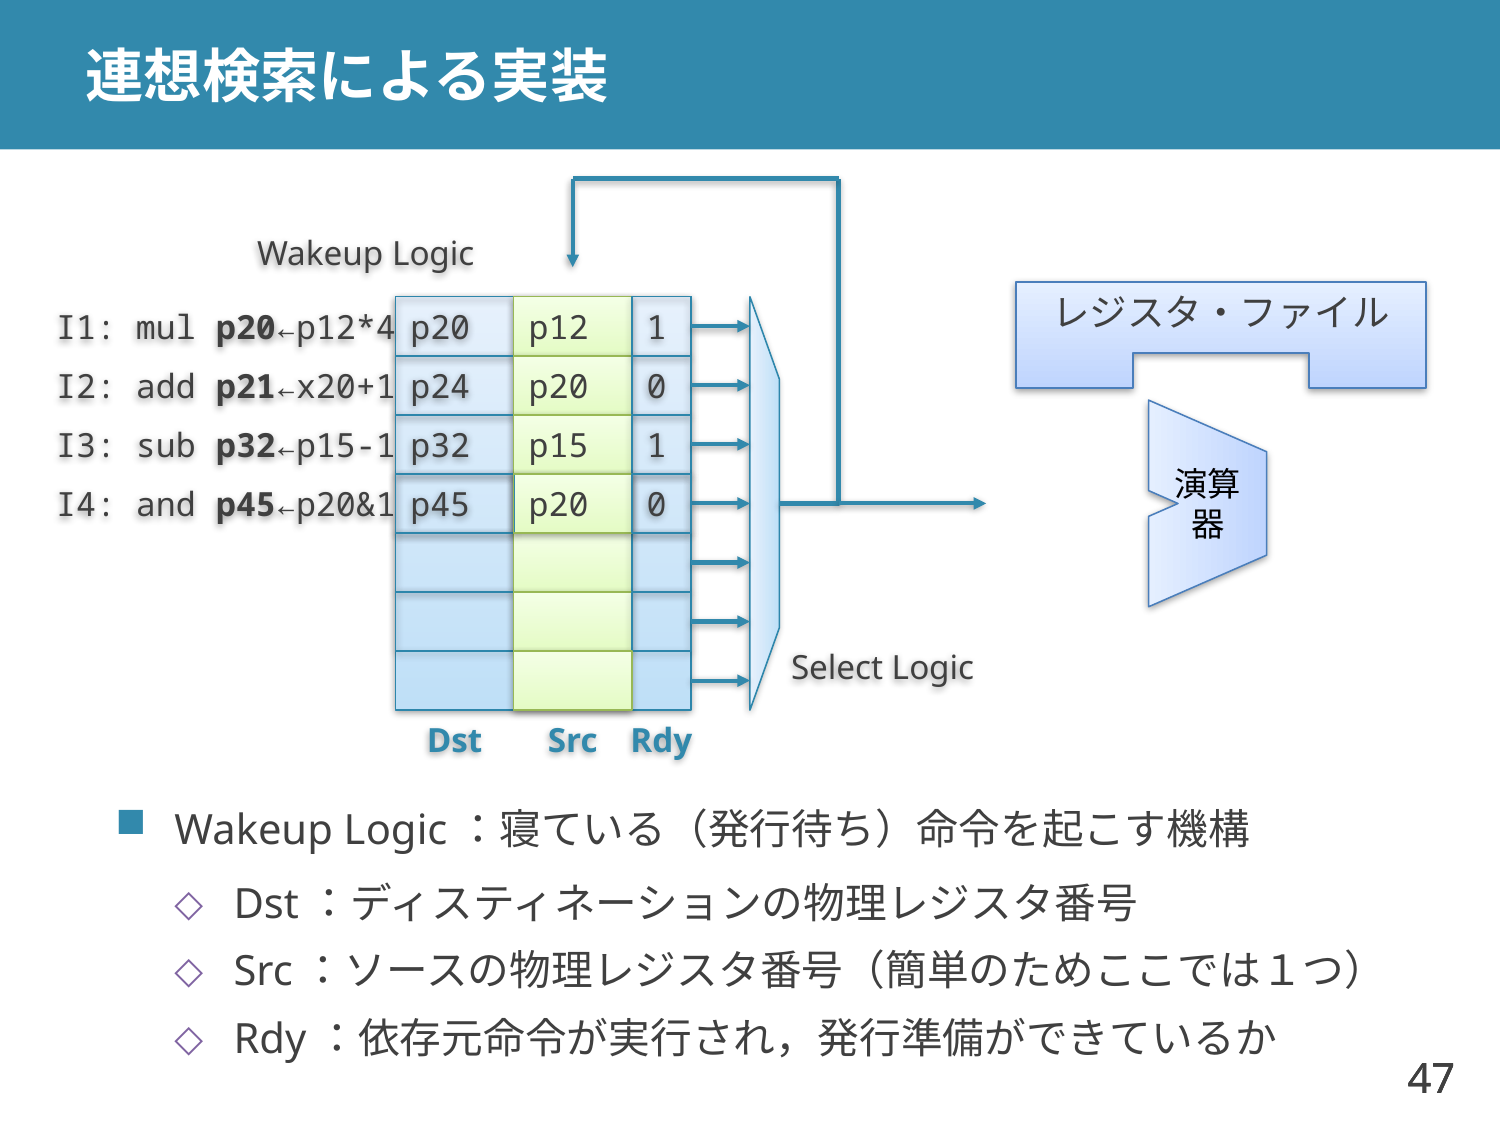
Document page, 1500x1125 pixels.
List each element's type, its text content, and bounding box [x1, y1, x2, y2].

text_box p45 [395, 473, 511, 534]
text_box [395, 591, 511, 652]
text_box I2: add p21←x20+1 [55, 355, 175, 413]
text_box p20 [395, 296, 511, 354]
text_box p32 [395, 414, 511, 471]
text_box [395, 540, 508, 590]
text_box [513, 591, 629, 649]
text_box I1: mul p20←p12*4 [55, 296, 175, 354]
text_box [631, 591, 692, 652]
text_box p24 [395, 355, 511, 413]
text_box レジスタ・ファイル [1015, 281, 1427, 389]
text_box 演算器 [1147, 399, 1268, 608]
text_box Wakeup Logic [306, 222, 426, 283]
text_box Src [513, 709, 630, 770]
list Wakeup Logic：寝ている（発行待ち）命令を起こす機構 Dst：ディスティネーションの物理レジスタ番号 Src：ソースの物理レジスタ番号（簡単のためここでは１つ） Rdy：依存元命令が実行され，発行準備ができているか [100, 946, 1459, 1109]
text_box I4: and p45←p20&1 [55, 473, 175, 534]
text_box [637, 658, 692, 709]
text_box p12 [513, 296, 629, 353]
text_box I3: sub p32←p15-1 [55, 414, 175, 472]
text_box 1 [631, 296, 692, 354]
text_box 0 [631, 355, 692, 413]
text_box [631, 540, 692, 590]
text_box p15 [513, 414, 629, 470]
text_box [513, 541, 626, 589]
title 連想検索による実装 [70, 0, 1500, 150]
text_box Rdy [631, 709, 692, 770]
text_box p20 [513, 473, 629, 534]
text_box [779, 187, 841, 506]
text_box Dst [395, 709, 512, 770]
text_box 0 [631, 473, 692, 534]
text_box p20 [513, 355, 626, 412]
text_box [513, 650, 633, 708]
text_box [749, 295, 781, 711]
text_box 1 [631, 414, 692, 471]
text_box Select Logic [823, 635, 943, 696]
text_box [395, 658, 508, 709]
